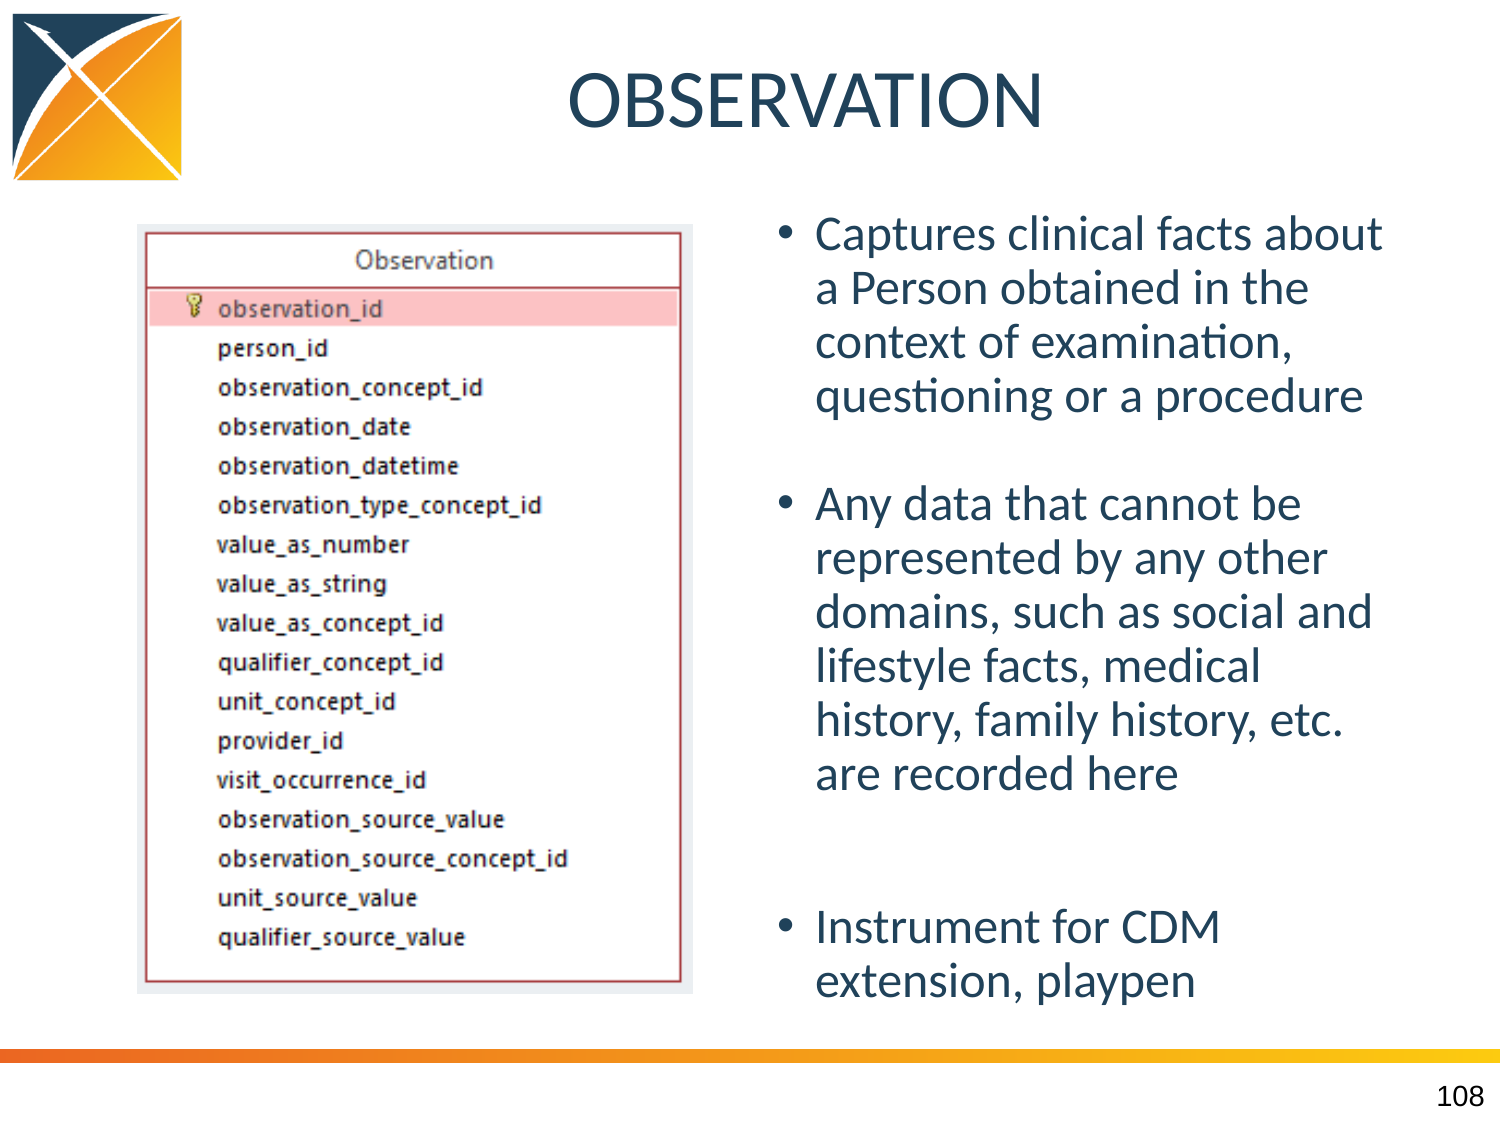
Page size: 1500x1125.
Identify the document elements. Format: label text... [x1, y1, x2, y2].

title OBSERVATION [187, 24, 1425, 163]
list Captures clinical facts about a Person obtained in the context of examination, questioning or a procedure Any data that cannot be represented by any other domains, such as social and lifestyle facts, medical history, family history, etc. are recorded here Instrument for CDM extension, playpen [762, 200, 1425, 1005]
picture [137, 224, 693, 994]
slide_number 108 [1149, 1065, 1500, 1125]
picture [0, 0, 206, 200]
